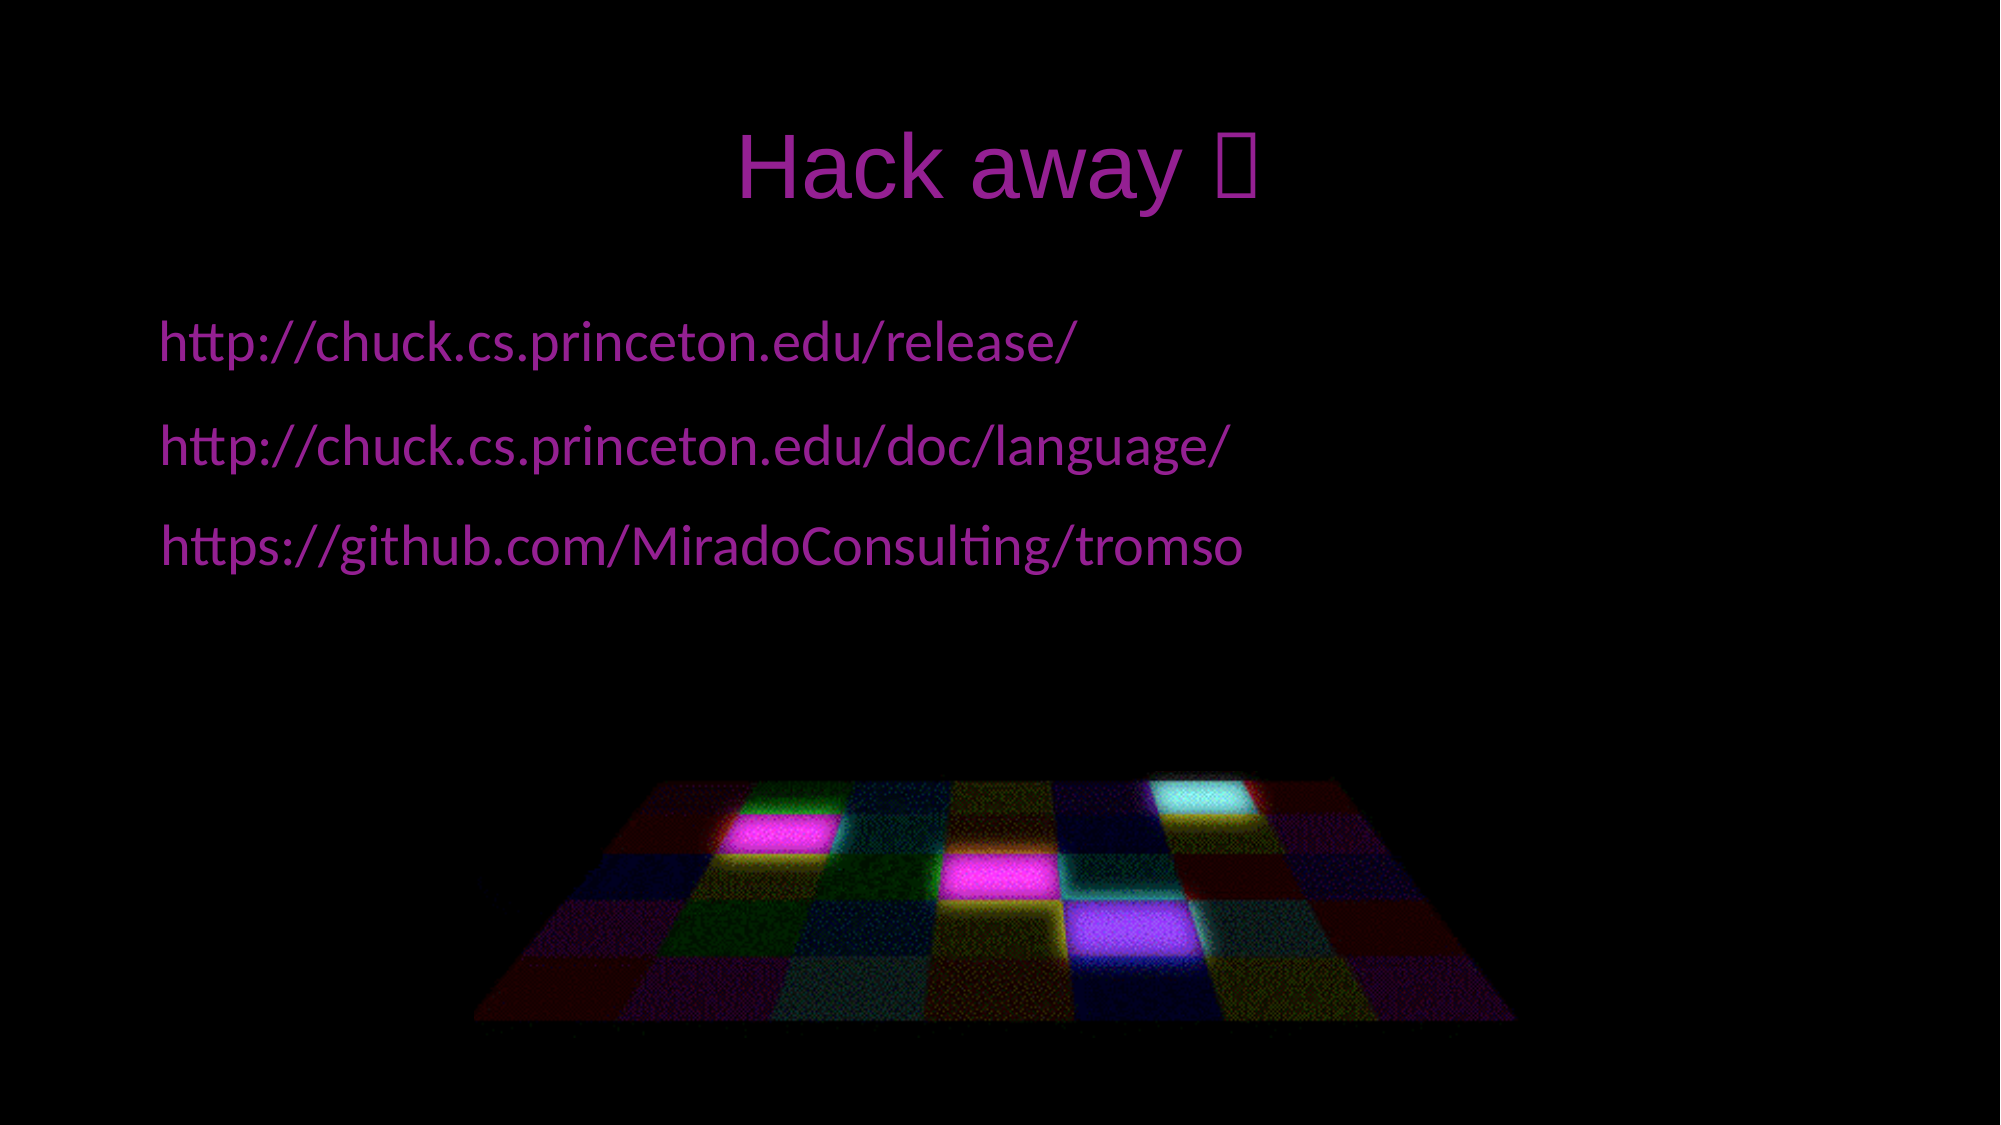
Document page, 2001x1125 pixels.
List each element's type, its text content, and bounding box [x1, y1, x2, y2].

text_box https://github.com/MiradoConsulting/tromso [145, 499, 1260, 585]
text_box http://chuck.cs.princeton.edu/release/ [144, 295, 1094, 381]
title Hack away  [137, 59, 1863, 278]
text_box http://chuck.cs.princeton.edu/doc/language/ [145, 400, 1247, 485]
picture [474, 771, 1525, 1038]
